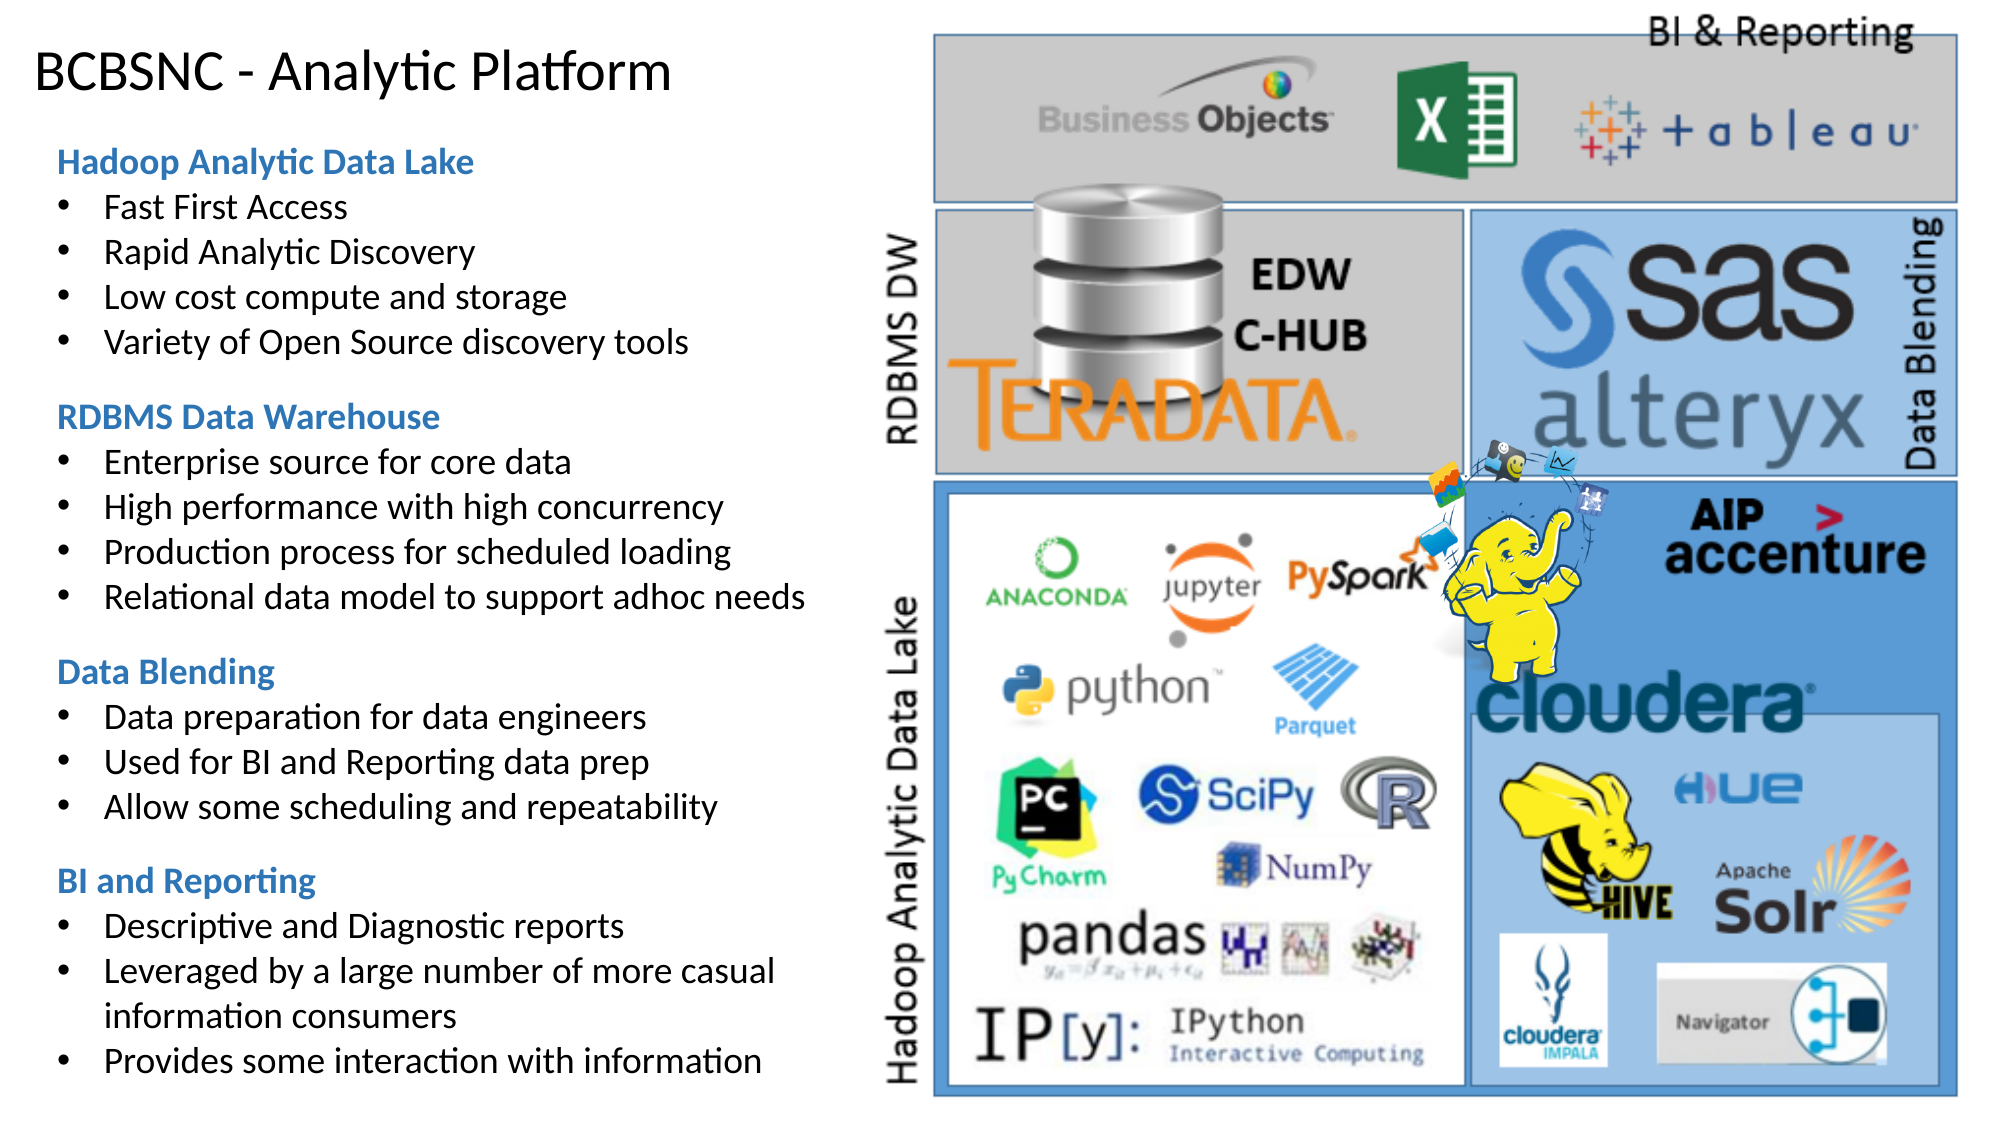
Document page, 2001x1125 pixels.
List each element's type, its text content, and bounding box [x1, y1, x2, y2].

text_box Data Blending Data preparation for data engineers Used for BI and Reporting data prep Allow some scheduling and repeatability [42, 639, 845, 835]
text_box BI and Reporting Descriptive and Diagnostic reports Leveraged by a large number of more casual information consumers Provides some interaction with information [42, 849, 845, 1089]
text_box BCBSNC - Analytic Platform [19, 24, 716, 110]
text_box RDBMS Data Warehouse Enterprise source for core data High performance with high concurrency Production process for scheduled loading Relational data model to support adhoc needs [42, 384, 845, 625]
picture [867, 0, 1970, 1107]
text_box Hadoop Analytic Data Lake Fast First Access Rapid Analytic Discovery Low cost compute and storage Variety of Open Source discovery tools [42, 129, 729, 370]
